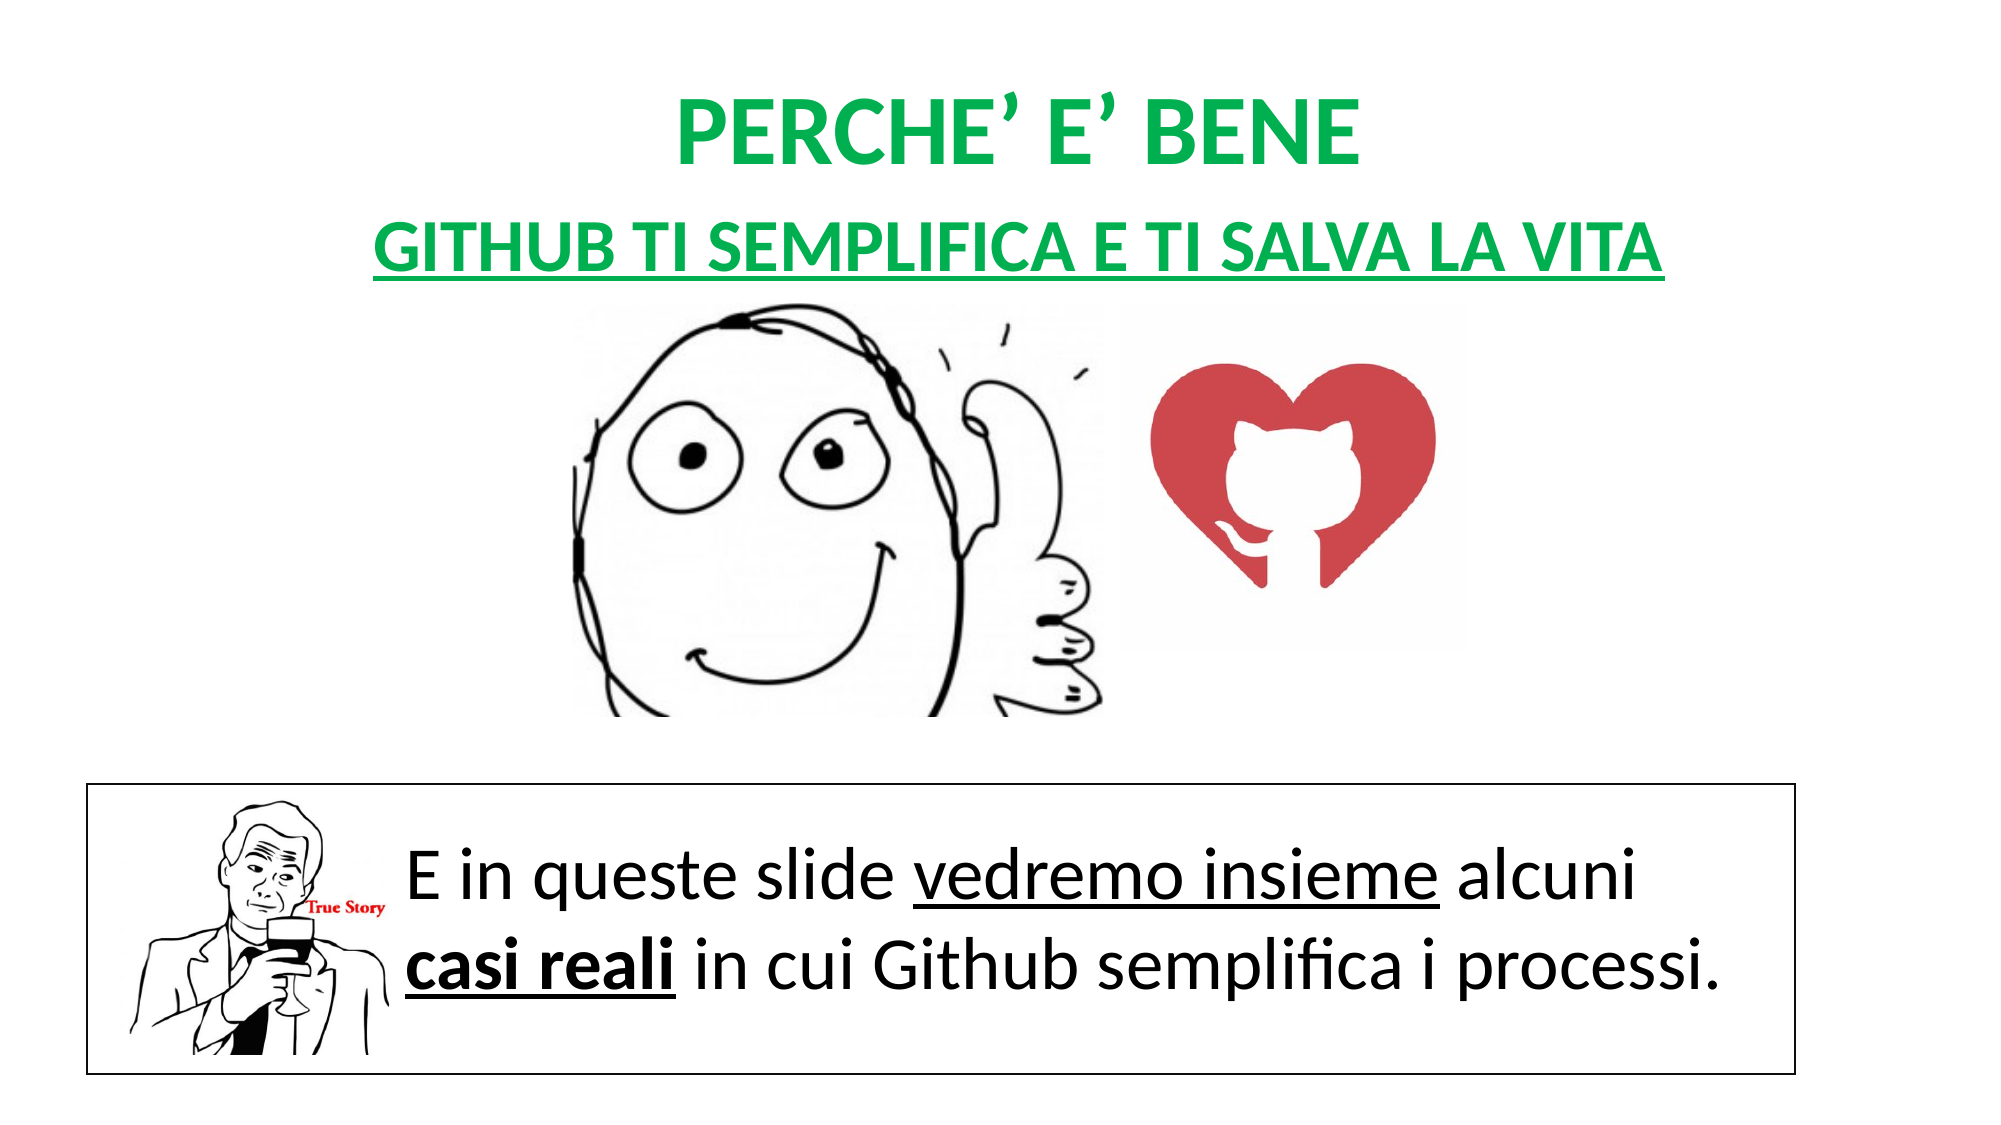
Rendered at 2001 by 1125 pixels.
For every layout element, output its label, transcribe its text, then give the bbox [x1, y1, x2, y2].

text_box E in queste slide vedremo insieme alcuni casi reali in cui Github semplifica i processi. [390, 817, 1767, 1057]
picture [1120, 303, 1468, 651]
text_box [86, 783, 137, 1075]
list PERCHE’ E’ BENE GITHUB TI SEMPLIFICA E TI SALVA LA VITA [137, 70, 1901, 1075]
picture [572, 303, 1104, 717]
picture [120, 798, 391, 1055]
